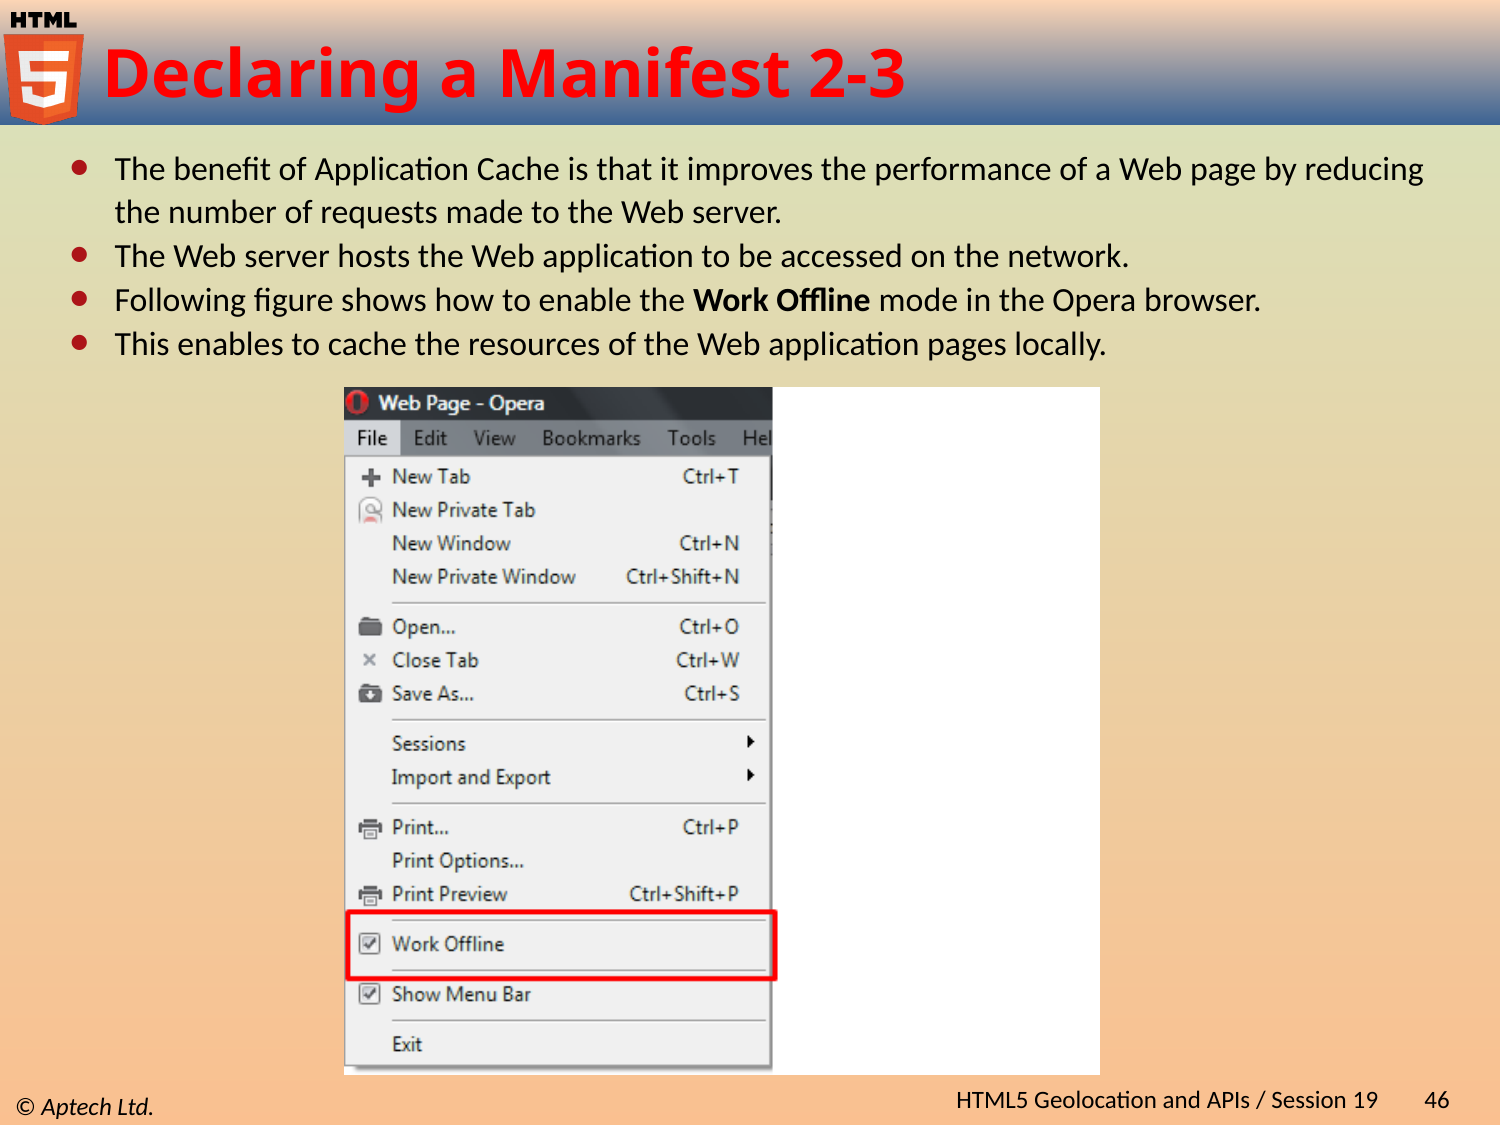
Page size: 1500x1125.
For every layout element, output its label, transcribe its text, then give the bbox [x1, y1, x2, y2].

title Declaring a Manifest 2-3 [87, 37, 1338, 106]
footer HTML5 Geolocation and APIs / Session 19 [412, 1084, 1400, 1113]
slide_number 46 [1400, 1084, 1465, 1113]
text_box The benefit of Application Cache is that it improves the performance of a Web page by reducing the number of requests made to the Web server. The Web server hosts the Web application to be accessed on the network. Following figure shows how to enable the Work Offline mode in the Opera browser. This enables to cache the resources of the Web application pages locally. [24, 137, 1463, 413]
picture [0, 12, 100, 125]
picture [343, 387, 1101, 1076]
